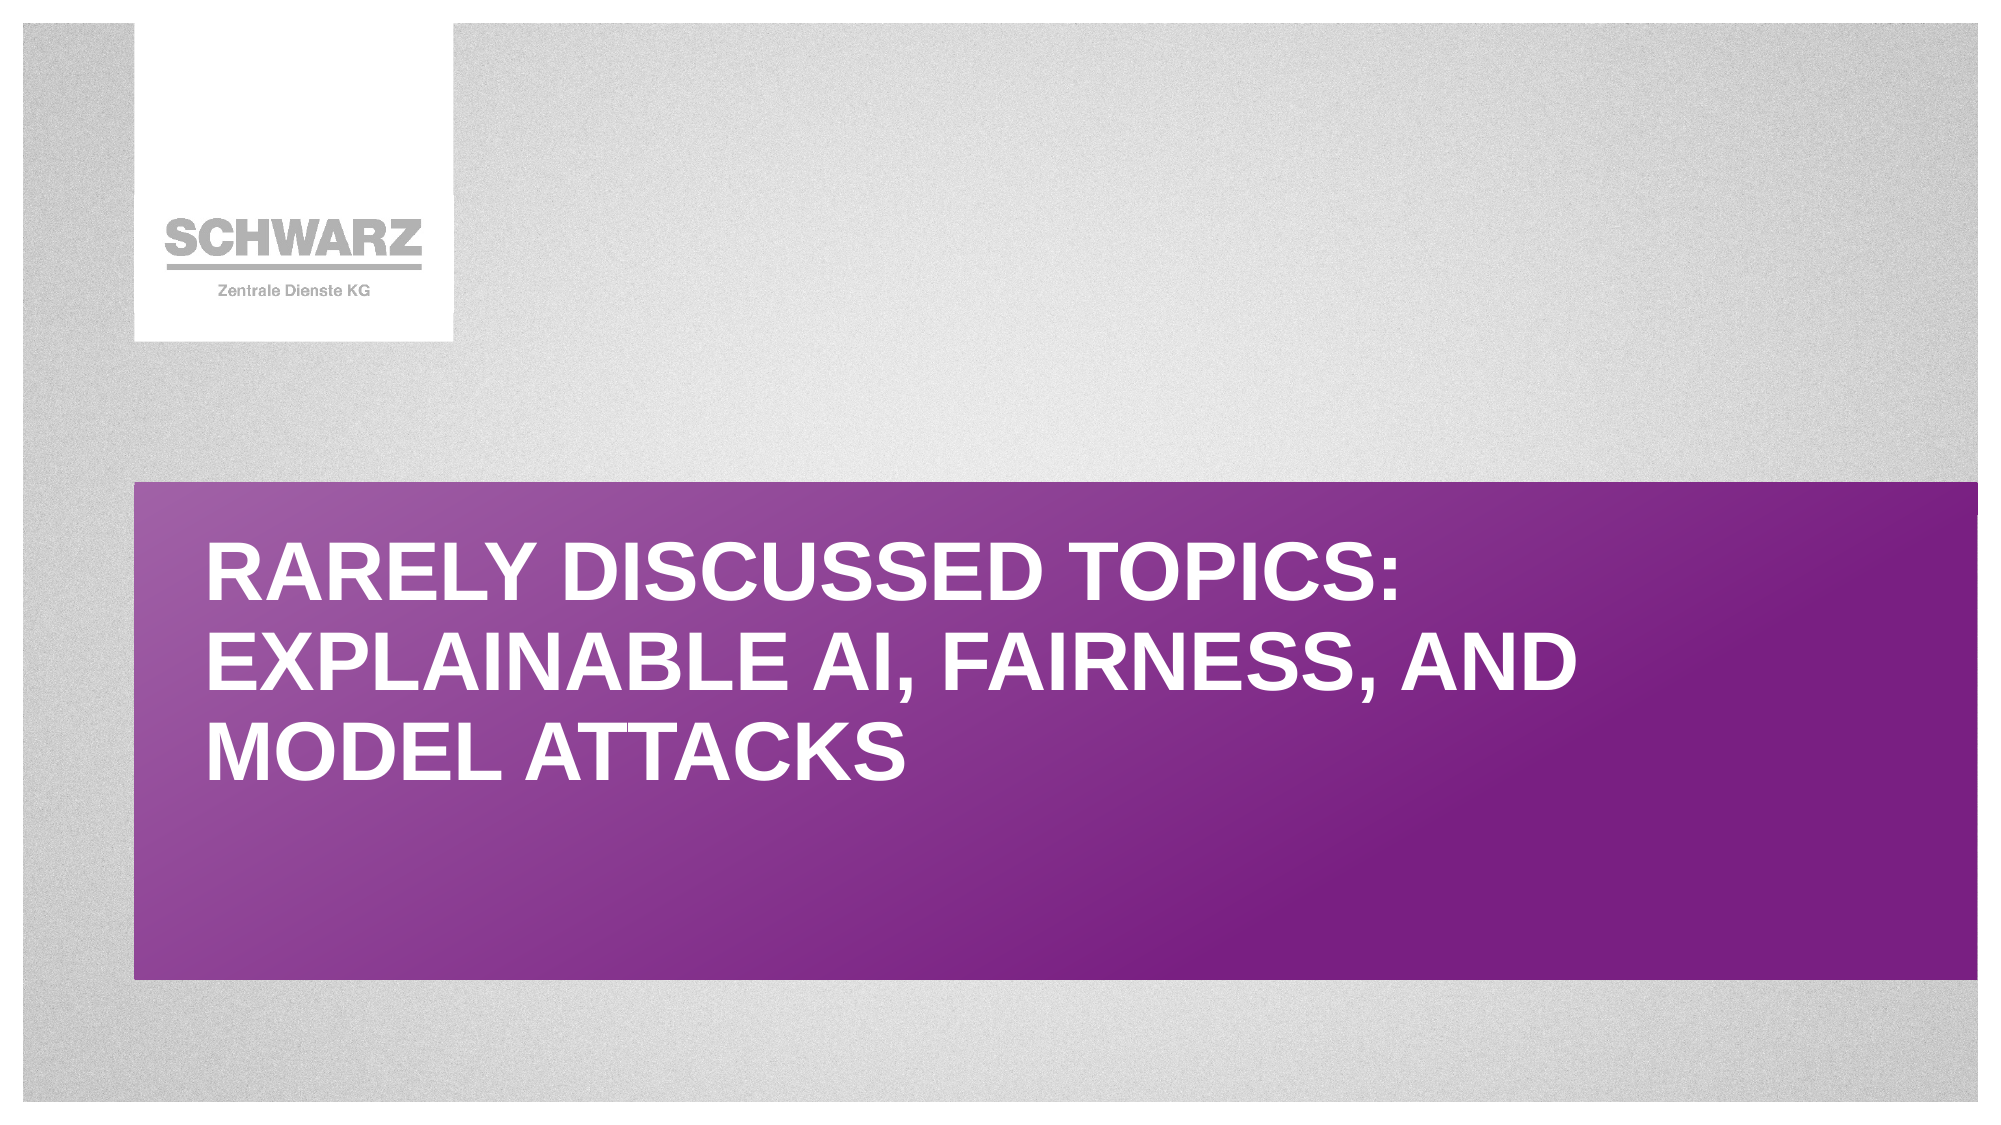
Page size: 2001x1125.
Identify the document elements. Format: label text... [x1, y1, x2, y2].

picture [23, 23, 1978, 1102]
subtitle Rarely discussed topics: explainable AI, fairness, and model attacks [204, 546, 1866, 924]
